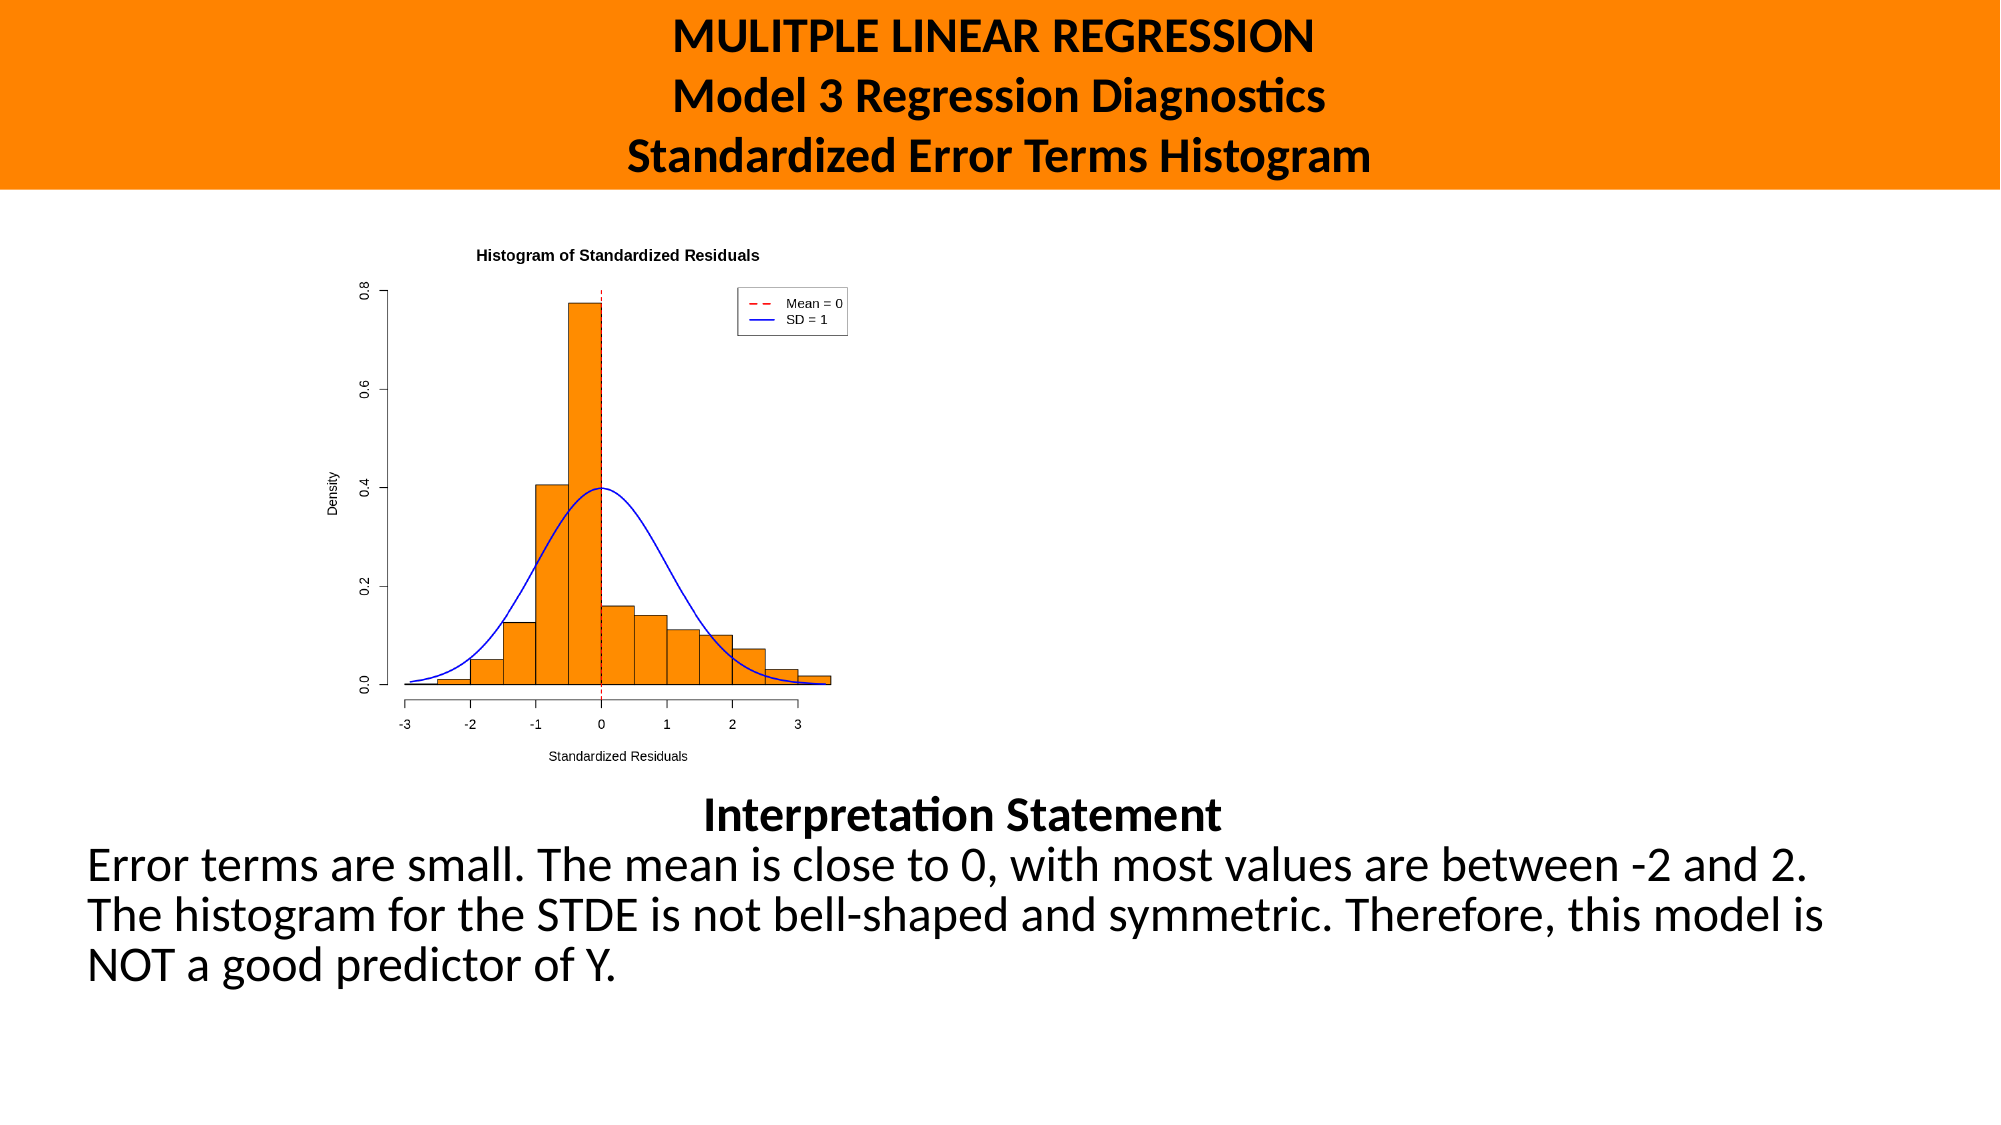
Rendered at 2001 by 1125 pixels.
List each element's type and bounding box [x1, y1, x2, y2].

picture [322, 222, 881, 781]
text_box [0, 0, 2000, 190]
table_header [69, 794, 1857, 1093]
